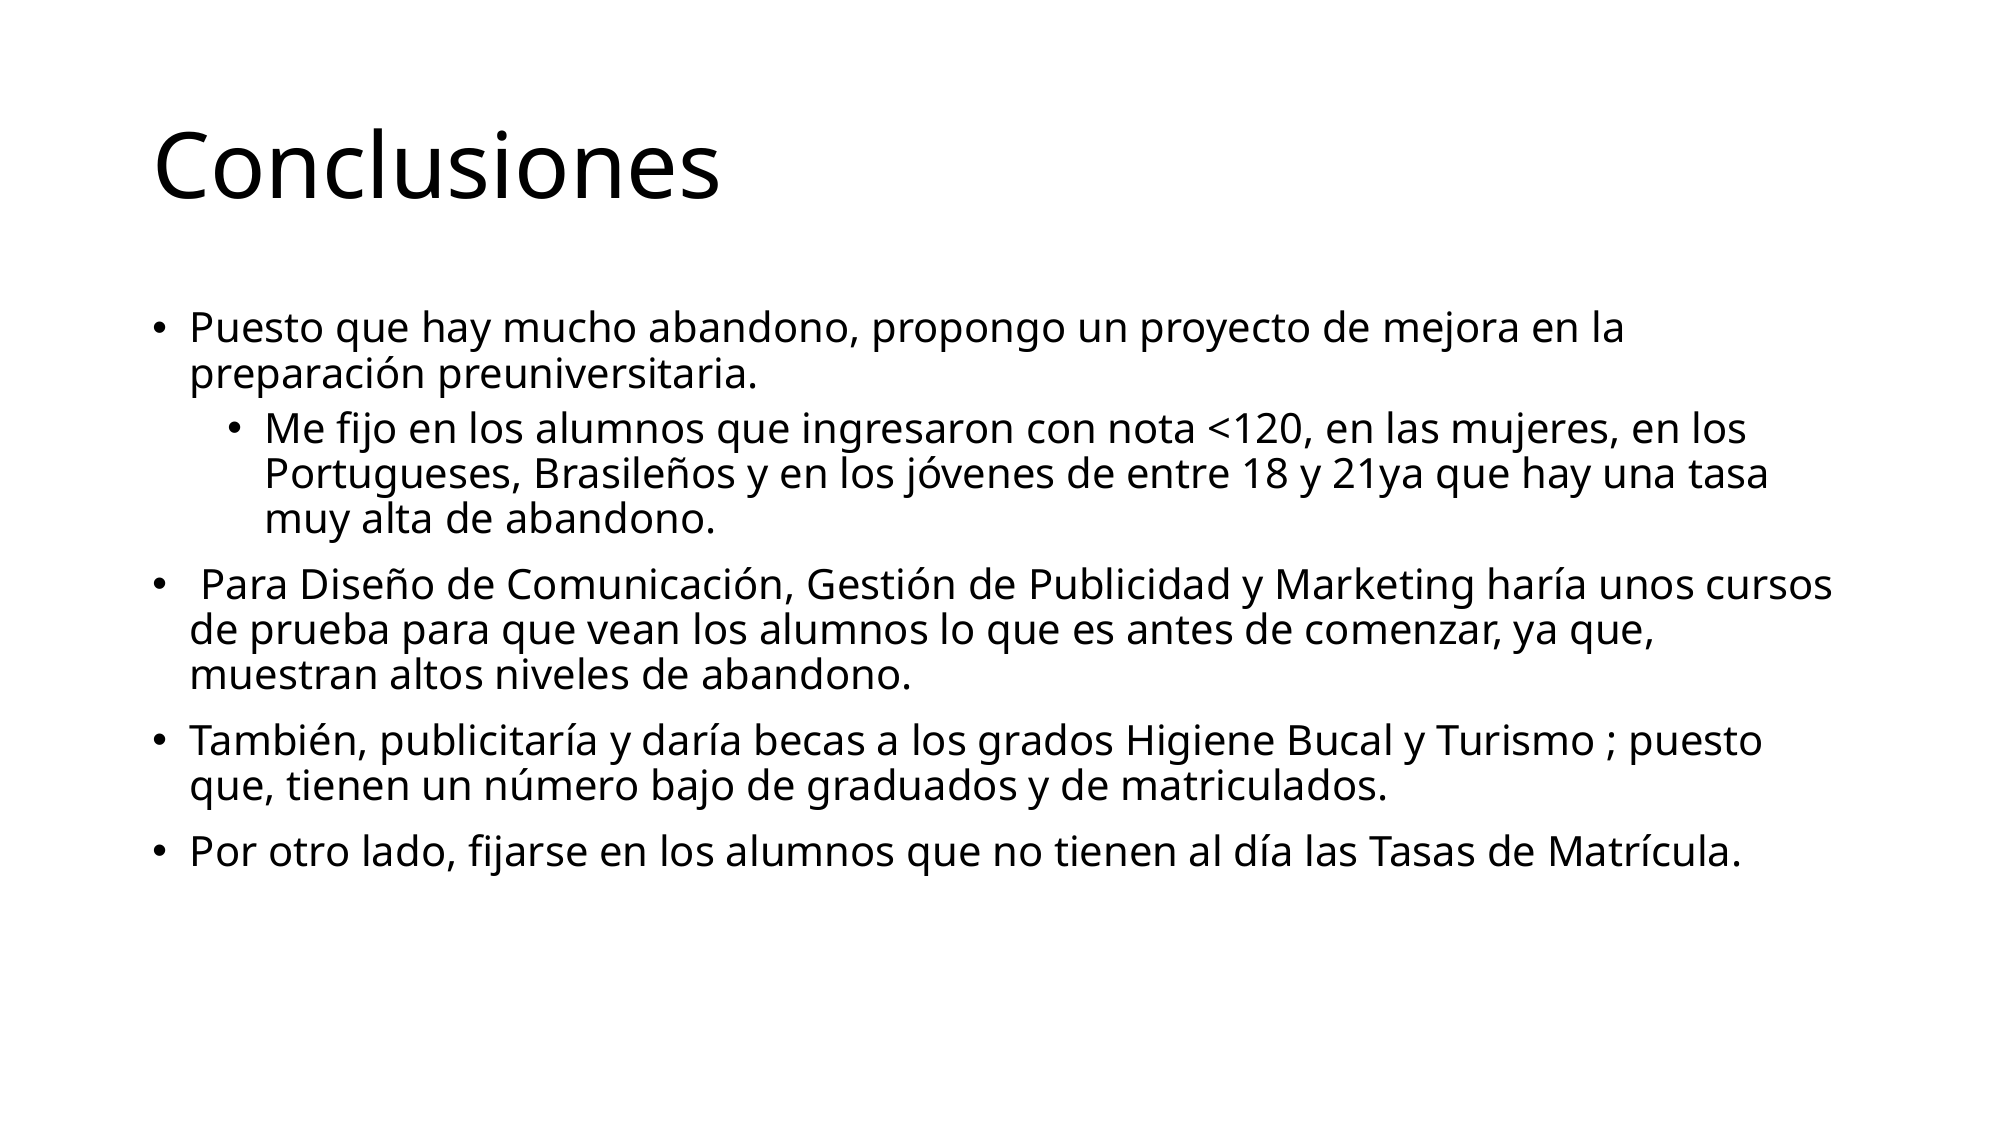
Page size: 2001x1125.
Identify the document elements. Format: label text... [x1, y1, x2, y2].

list Puesto que hay mucho abandono, propongo un proyecto de mejora en la preparación preuniversitaria. Me fijo en los alumnos que ingresaron con nota <120, en las mujeres, en los Portugueses, Brasileños y en los jóvenes de entre 18 y 21ya que hay una tasa muy alta de abandono. Para Diseño de Comunicación, Gestión de Publicidad y Marketing haría unos cursos de prueba para que vean los alumnos lo que es antes de comenzar, ya que, muestran altos niveles de abandono. También, publicitaría y daría becas a los grados Higiene Bucal y Turismo ; puesto que, tienen un número bajo de graduados y de matriculados. Por otro lado, fijarse en los alumnos que no tienen al día las Tasas de Matrícula. [137, 299, 1863, 1014]
title Conclusiones [137, 59, 1863, 278]
